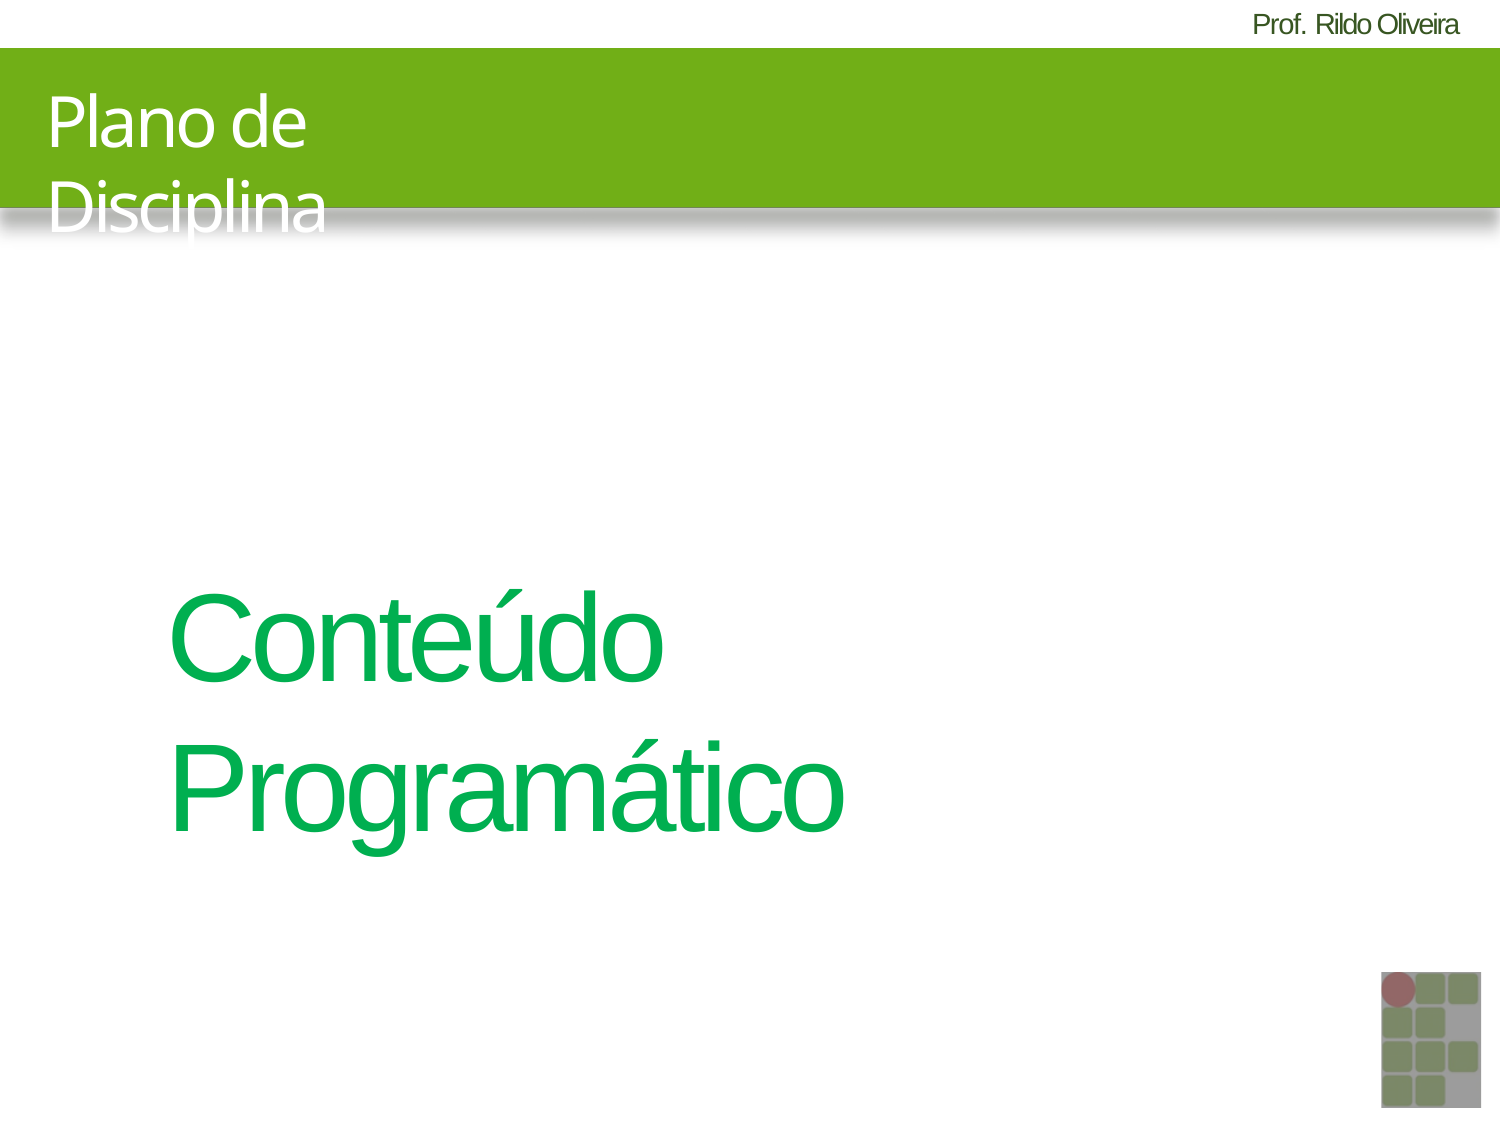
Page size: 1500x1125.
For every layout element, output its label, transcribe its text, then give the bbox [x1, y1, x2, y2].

text_box [1381, 972, 1482, 1108]
text_box Conteúdo Programático [164, 554, 1372, 857]
text_box Plano de Disciplina [43, 74, 572, 247]
picture [0, 48, 1500, 386]
